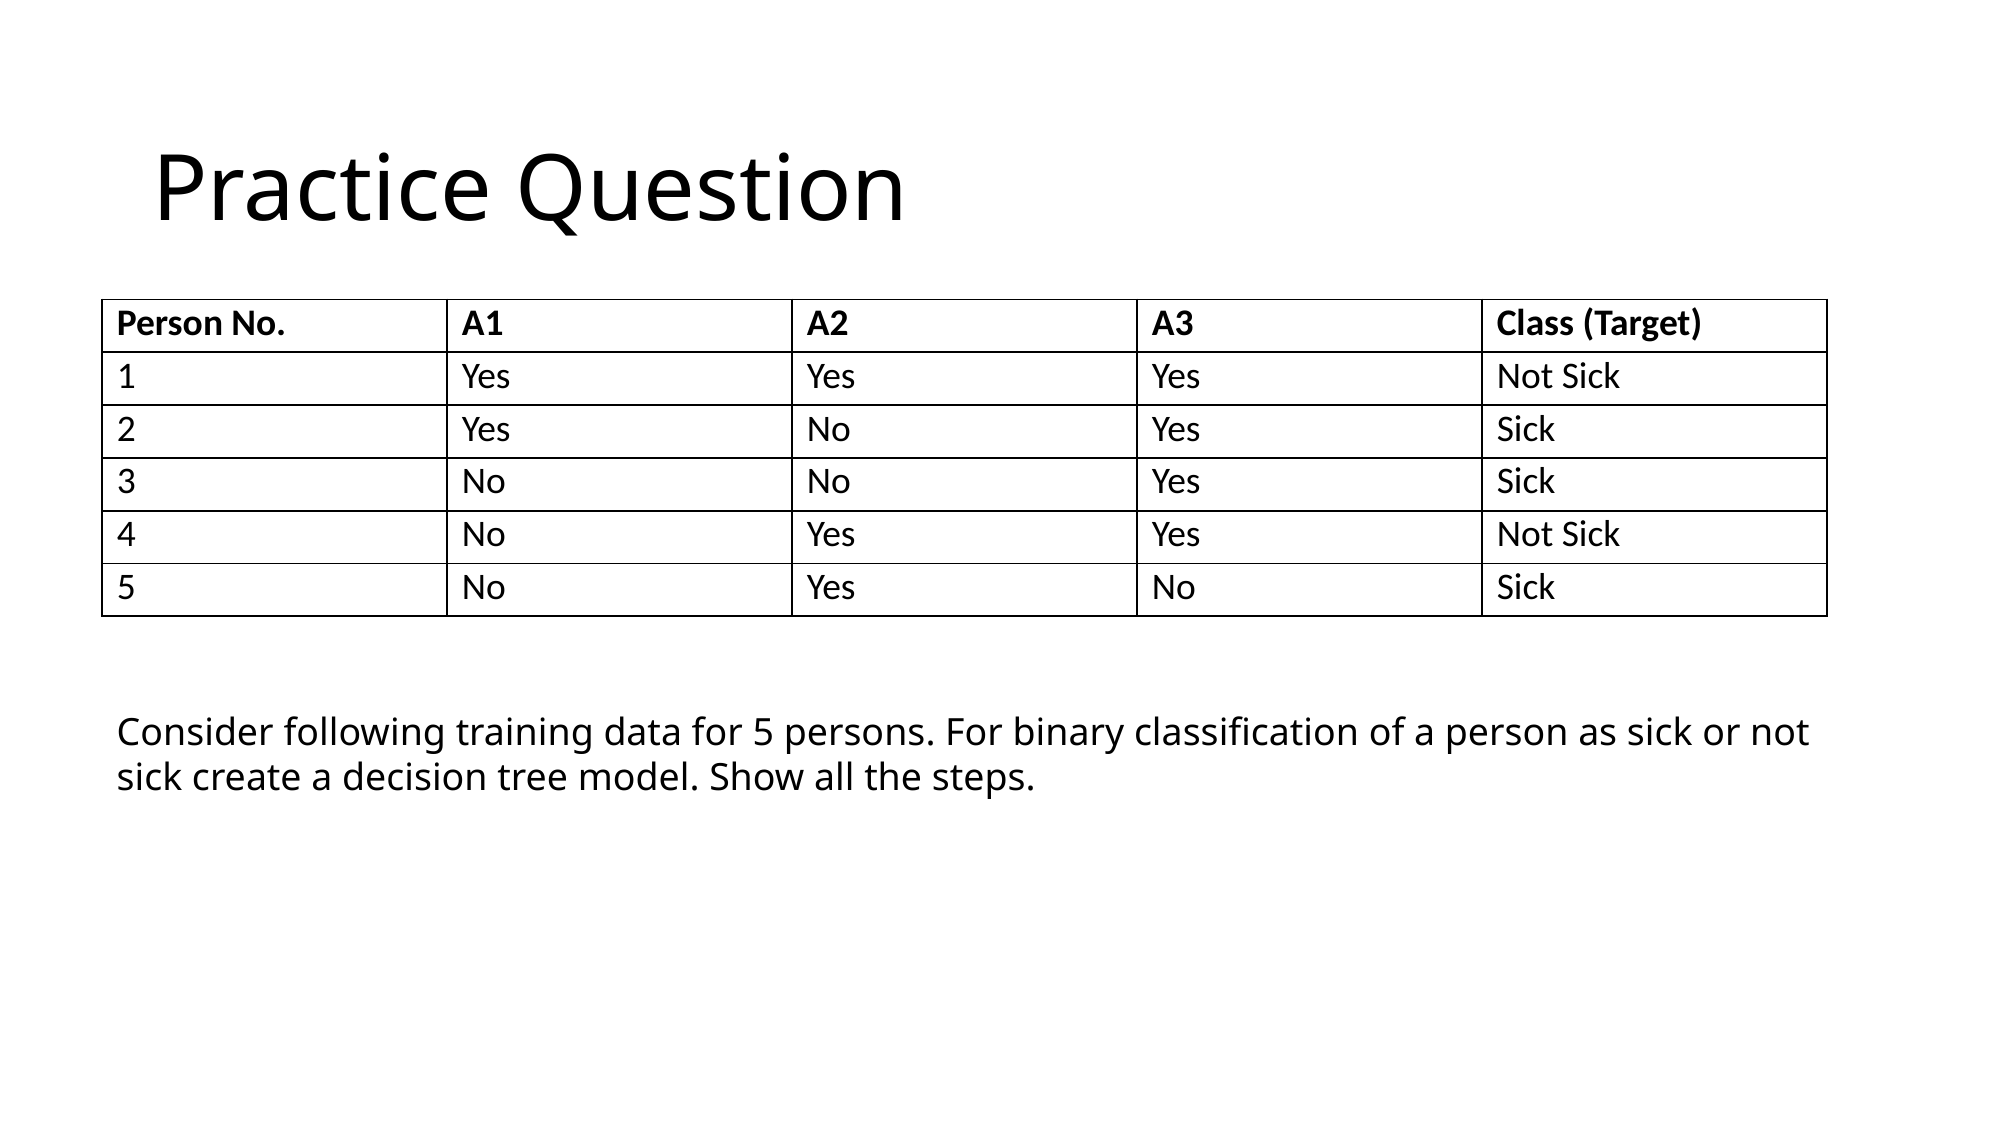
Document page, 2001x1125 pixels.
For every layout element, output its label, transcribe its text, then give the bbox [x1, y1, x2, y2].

table_cell Yes [448, 406, 791, 457]
table_cell 4 [103, 512, 446, 563]
table_cell No [448, 564, 791, 615]
title Practice Question [137, 82, 1863, 300]
table_cell Yes [1138, 353, 1481, 404]
table_cell Yes [793, 564, 1136, 615]
table_cell Yes [448, 353, 791, 404]
table_header Class (Target) [1483, 300, 1826, 351]
table_cell Yes [1138, 459, 1481, 510]
table_header A1 [448, 300, 791, 351]
table_cell 2 [103, 406, 446, 457]
table_header A2 [793, 300, 1136, 351]
table_cell 5 [103, 564, 446, 615]
table_cell Not Sick [1483, 353, 1826, 404]
table_cell 1 [103, 353, 446, 404]
table_cell No [1138, 564, 1481, 615]
table_header Person No. [103, 300, 446, 351]
table_cell Yes [793, 512, 1136, 563]
table_cell Yes [1138, 406, 1481, 457]
table_cell Sick [1483, 459, 1826, 510]
table_cell Yes [793, 353, 1136, 404]
table_cell No [793, 406, 1136, 457]
text_box Consider following training data for 5 persons. For binary classification of a person as sick or not sick create a decision tree model. Show all the steps. [101, 700, 1863, 806]
table_cell No [793, 459, 1136, 510]
table_cell 3 [103, 459, 446, 510]
table_cell Sick [1483, 564, 1826, 615]
table_header A3 [1138, 300, 1481, 351]
table_cell Not Sick [1483, 512, 1826, 563]
table_cell No [448, 459, 791, 510]
table_cell Sick [1483, 406, 1826, 457]
table_cell Yes [1138, 512, 1481, 563]
table_cell No [448, 512, 791, 563]
